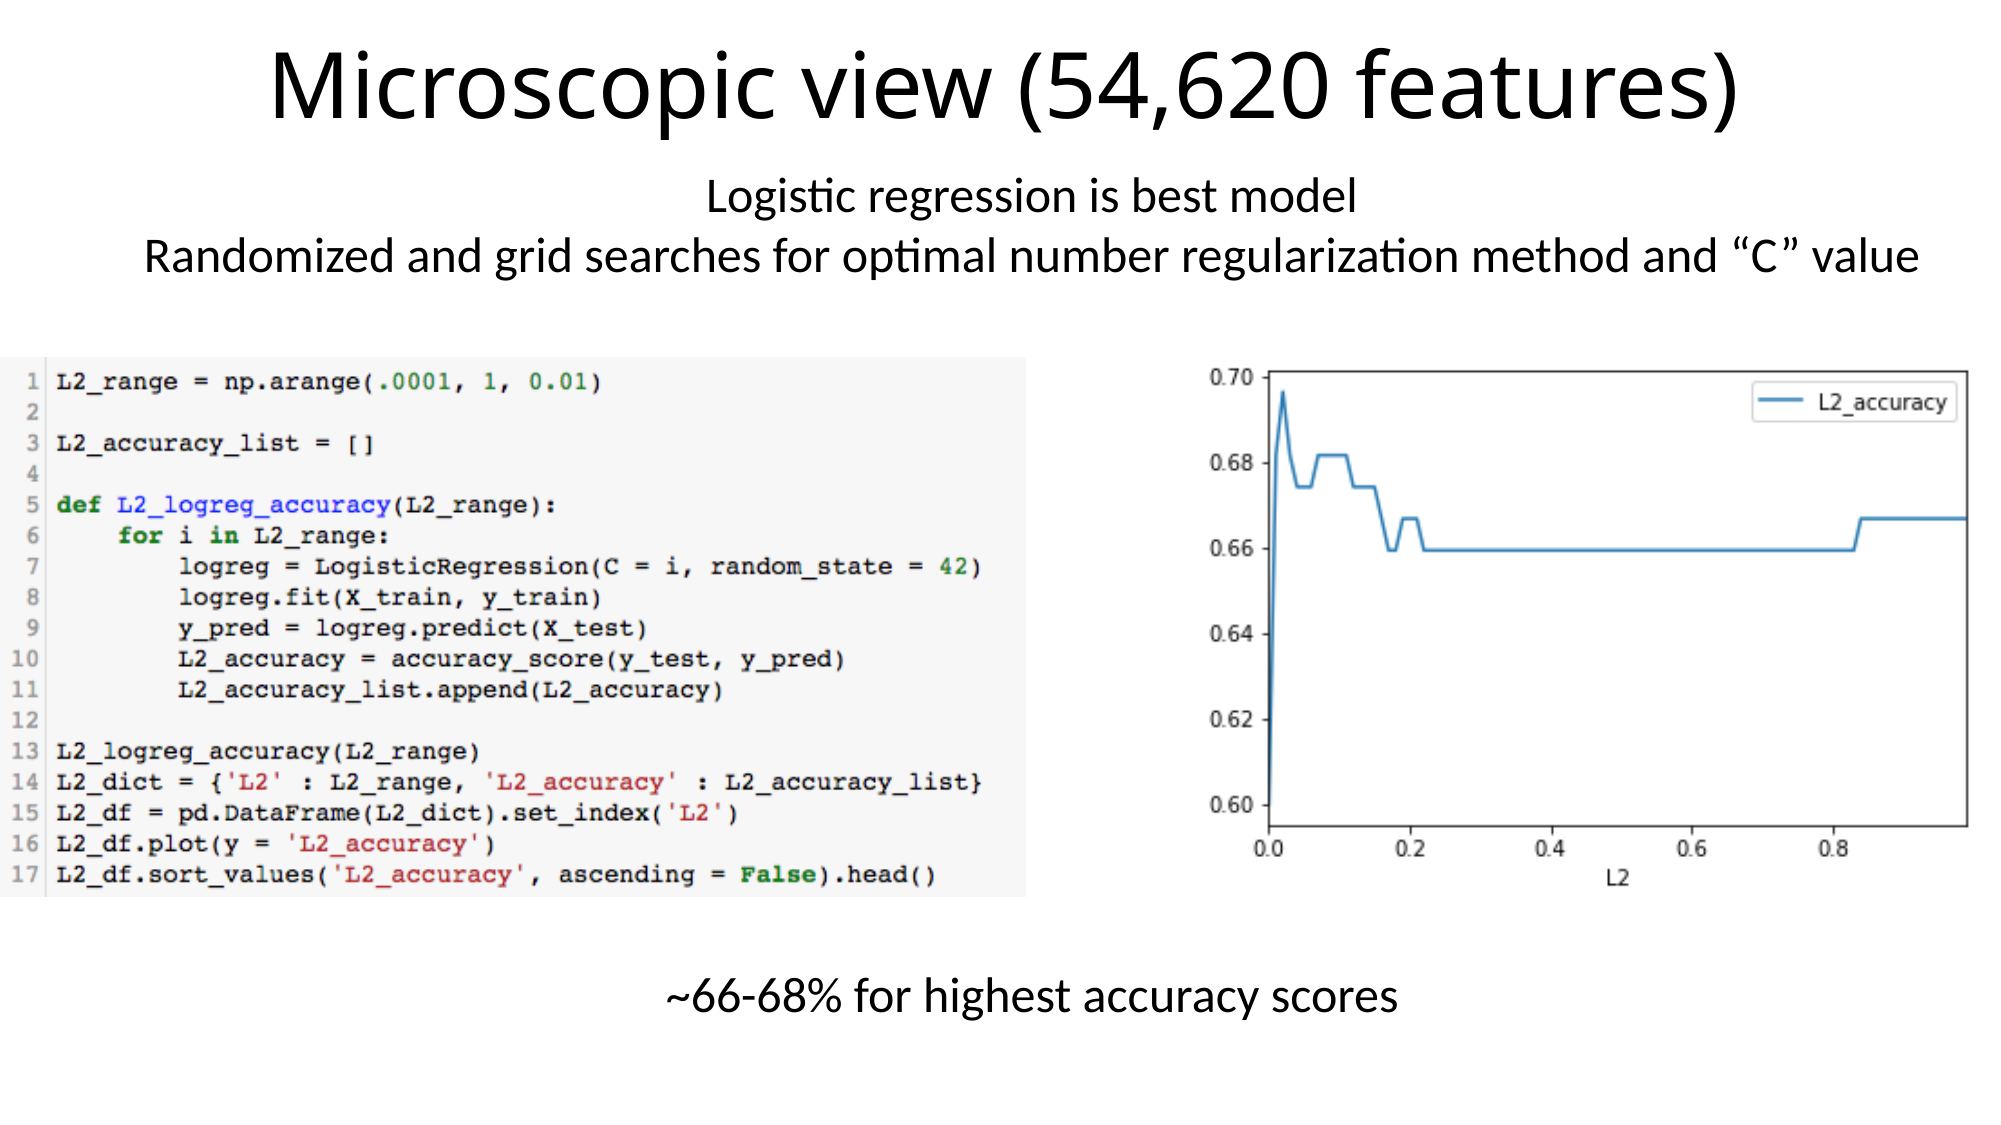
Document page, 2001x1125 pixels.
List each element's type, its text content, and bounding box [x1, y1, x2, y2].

text_box Logistic regression is best model Randomized and grid searches for optimal number regularization method and “C” value [105, 154, 1959, 290]
picture [1183, 348, 2000, 905]
text_box ~66-68% for highest accuracy scores [457, 955, 1608, 1030]
picture [0, 357, 1026, 897]
title Microscopic view (54,620 features) [141, 0, 1867, 154]
